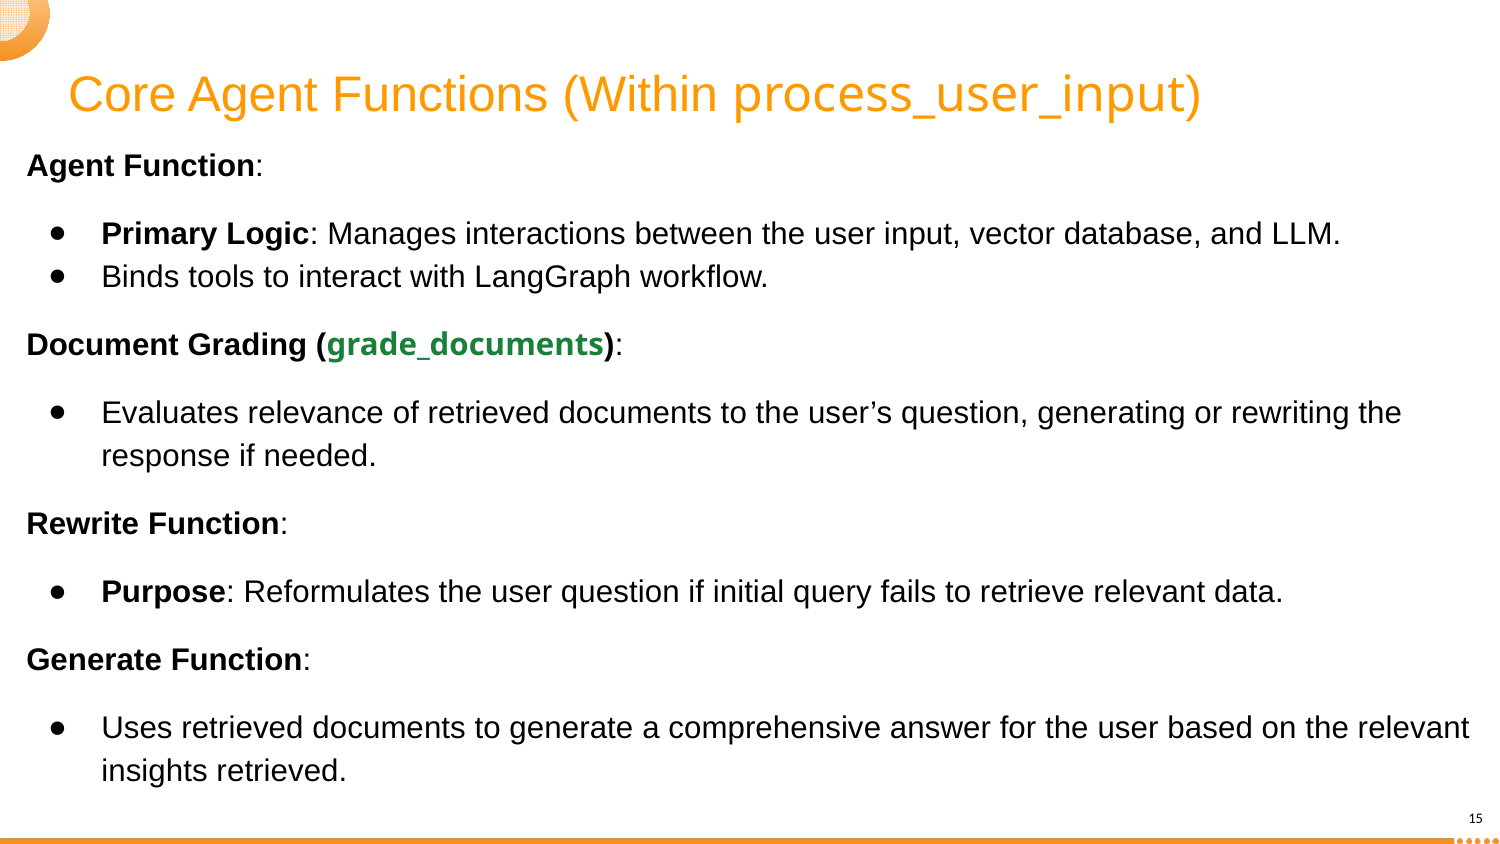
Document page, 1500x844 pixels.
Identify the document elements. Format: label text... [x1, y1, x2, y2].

list Agent Function: Primary Logic: Manages interactions between the user input, vector database, and LLM. Binds tools to interact with LangGraph workflow. Document Grading (grade_documents): Evaluates relevance of retrieved documents to the user’s question, generating or rewriting the response if needed. Rewrite Function: Purpose: Reformulates the user question if initial query fails to retrieve relevant data. Generate Function: Uses retrieved documents to generate a comprehensive answer for the user based on the relevant insights retrieved. [26, 145, 1487, 830]
title Core Agent Functions (Within process_user_input) [68, 68, 1432, 145]
picture [0, 837, 1500, 844]
